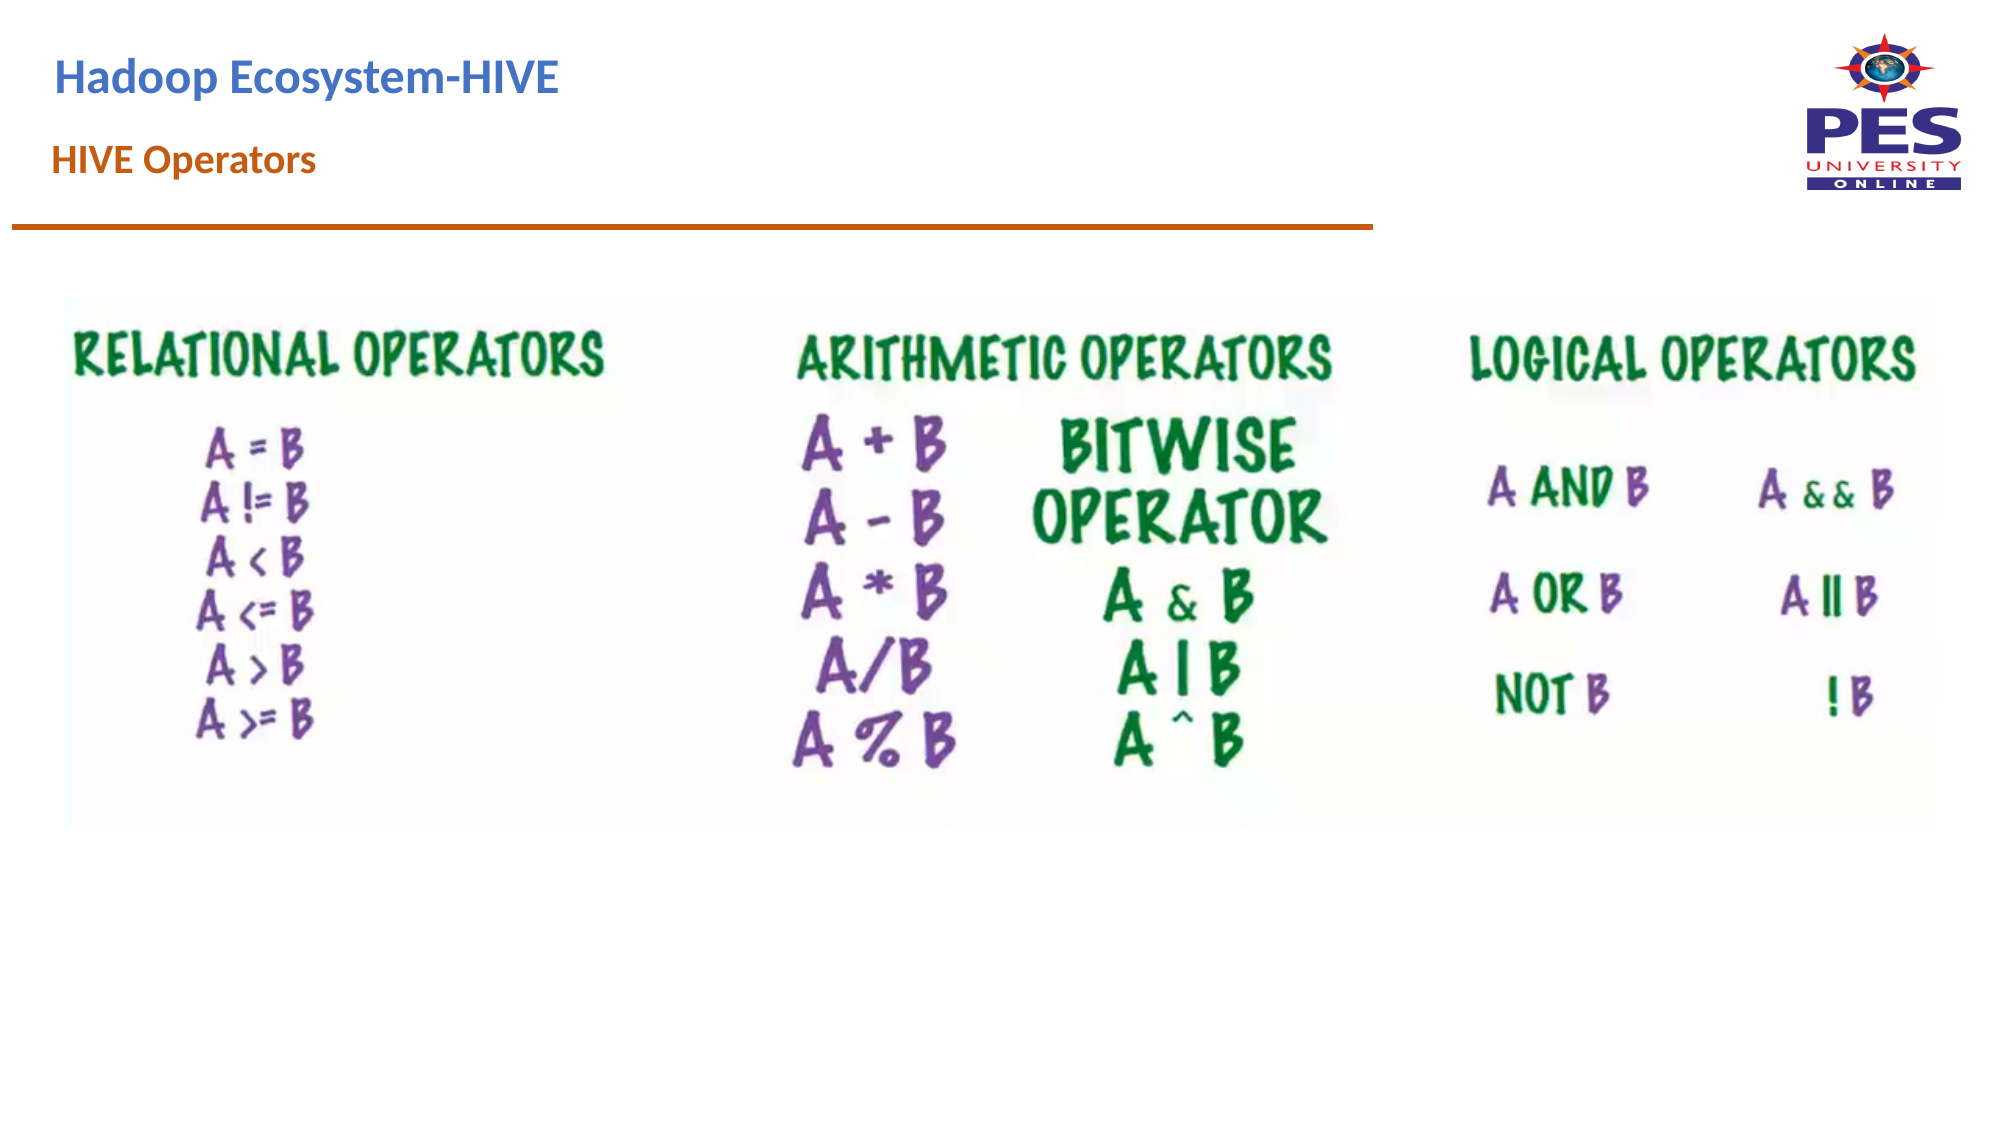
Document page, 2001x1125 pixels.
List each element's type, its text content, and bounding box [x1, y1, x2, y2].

picture [65, 296, 1935, 829]
text_box HIVE Operators [36, 123, 1349, 189]
picture [1807, 33, 1961, 190]
text_box Hadoop Ecosystem-HIVE [39, 35, 1270, 111]
